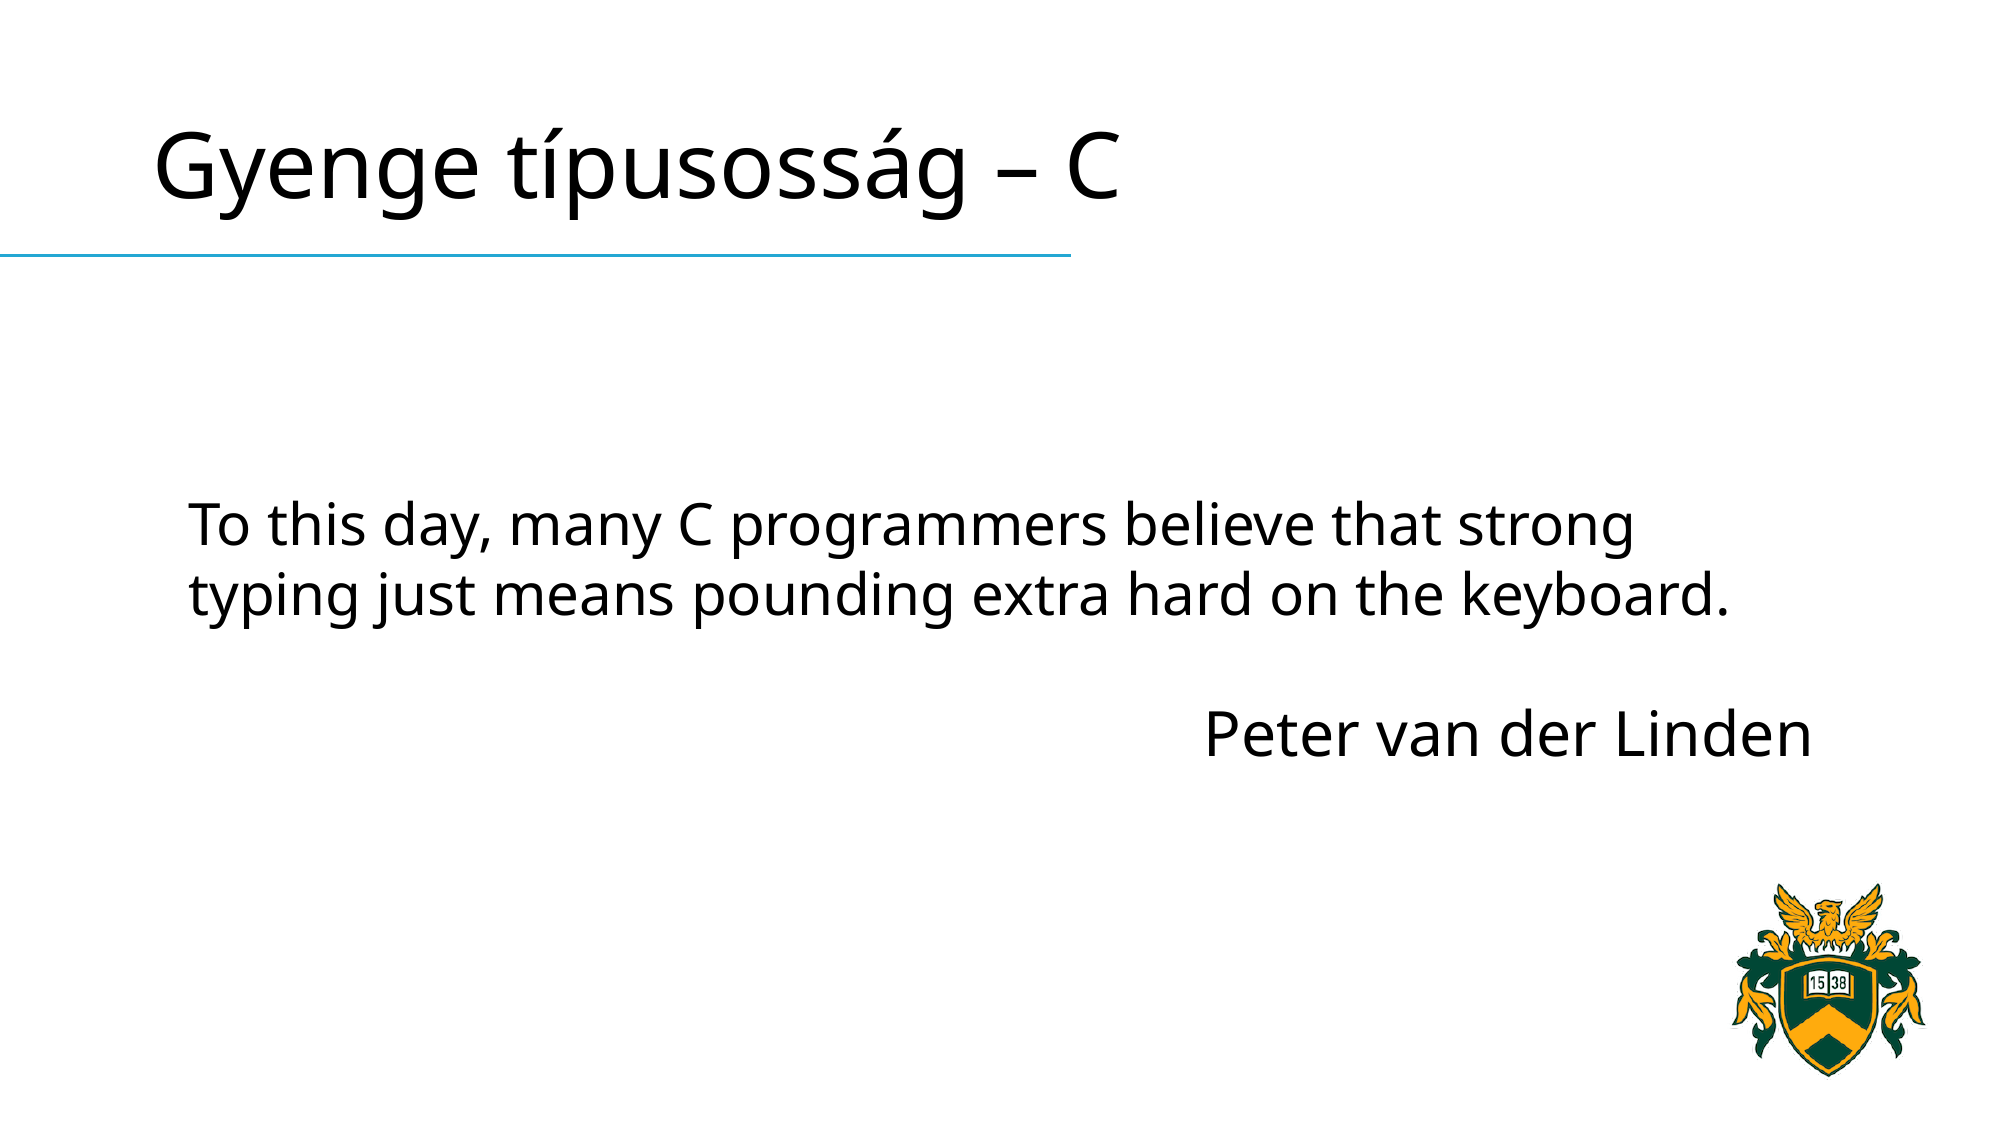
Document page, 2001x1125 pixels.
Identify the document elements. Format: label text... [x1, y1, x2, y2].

text_box To this day, many C programmers believe that strong typing just means pounding extra hard on the keyboard. [173, 479, 1840, 634]
text_box Peter van der Linden [1189, 686, 1830, 777]
title Gyenge típusosság – C [137, 59, 1863, 278]
picture [1727, 879, 1928, 1080]
